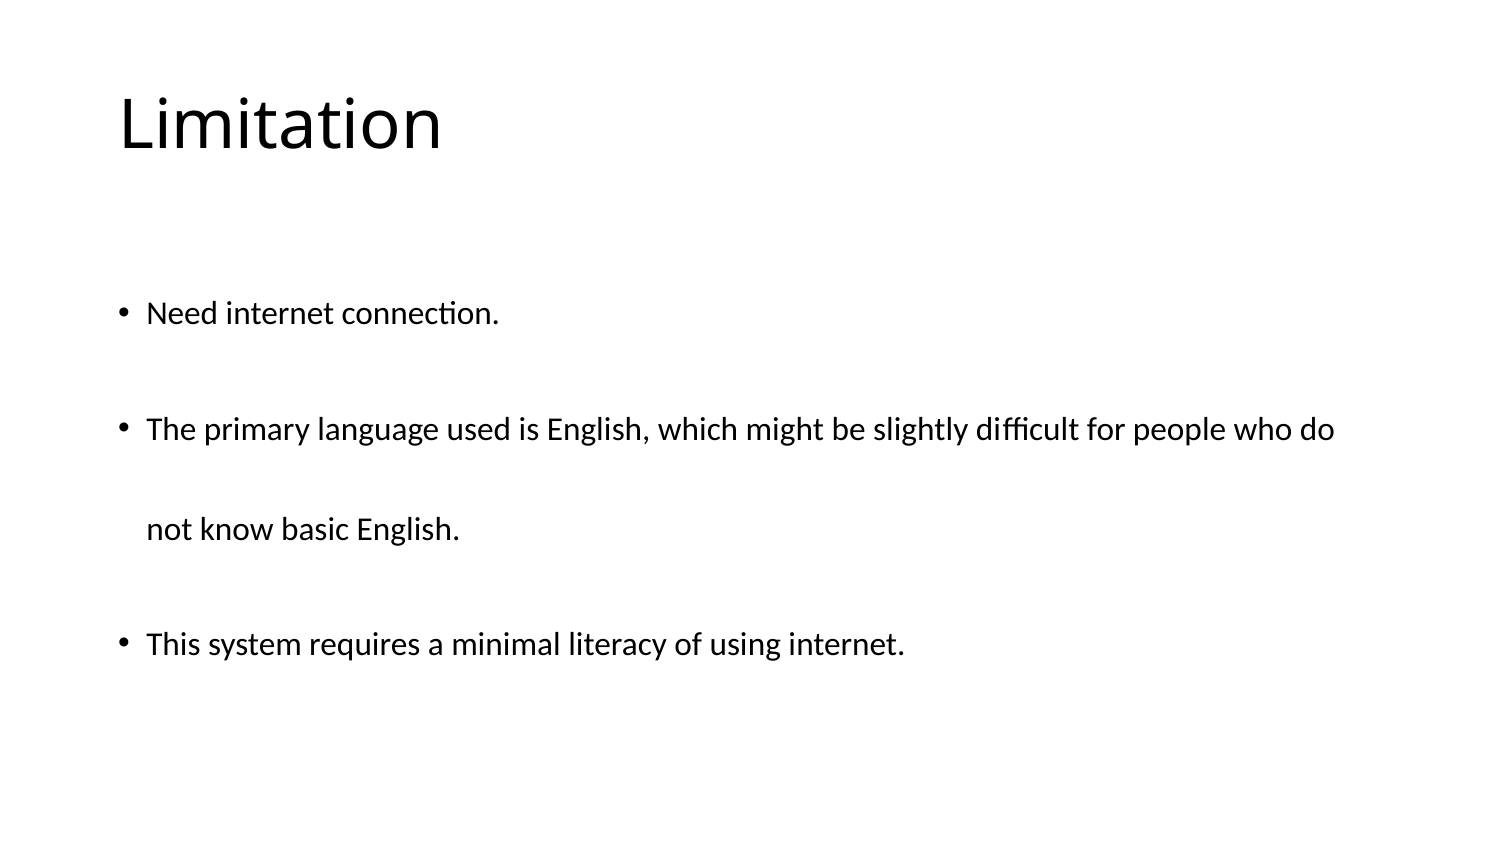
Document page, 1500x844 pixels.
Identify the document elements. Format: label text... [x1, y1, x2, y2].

list Need internet connection. The primary language used is English, which might be slightly difficult for people who do not know basic English. This system requires a minimal literacy of using internet. [103, 224, 1397, 760]
title Limitation [103, 44, 1397, 208]
